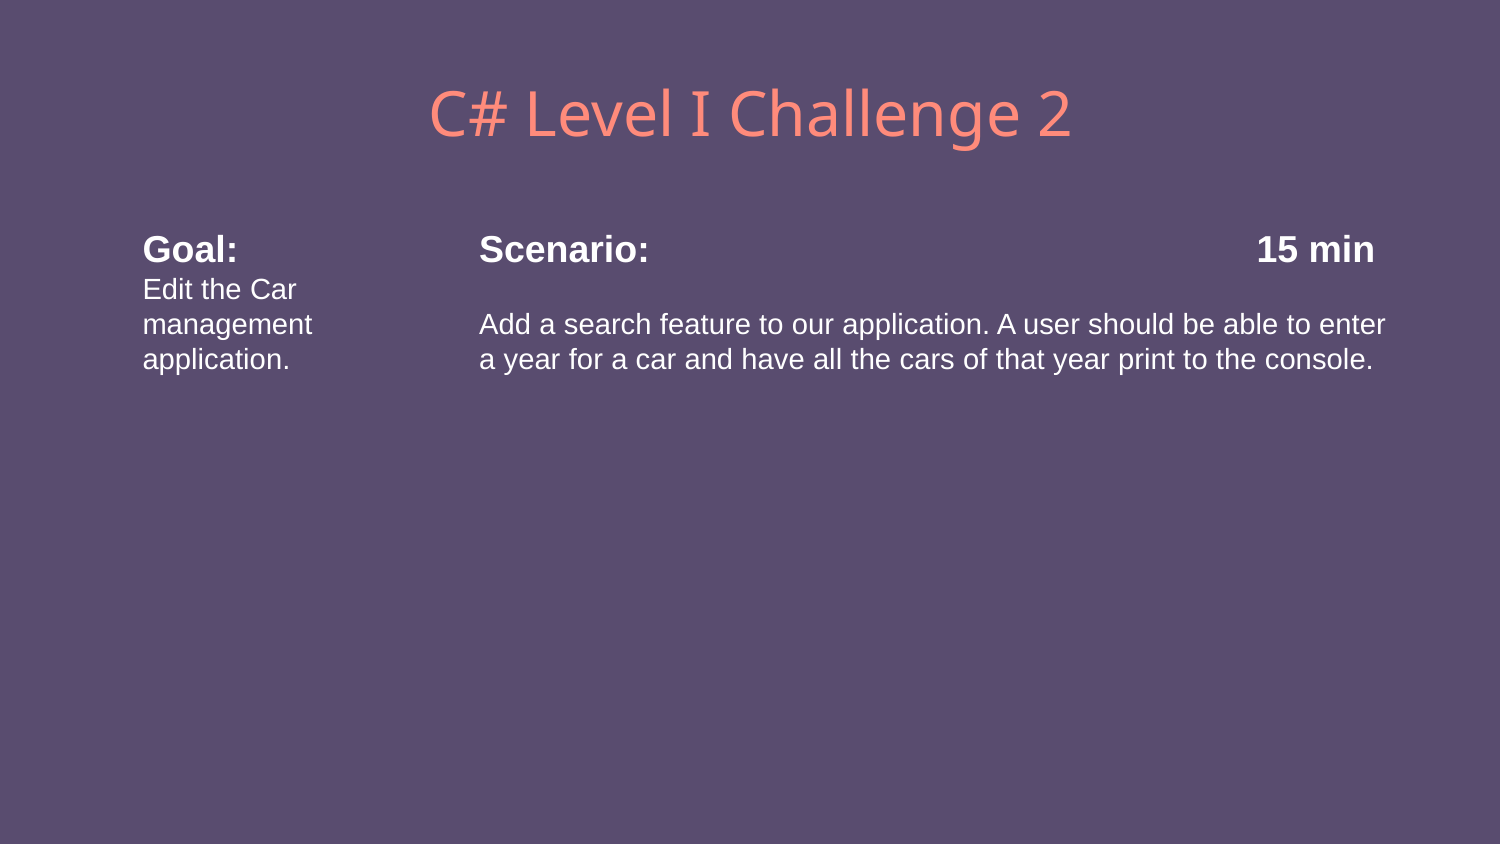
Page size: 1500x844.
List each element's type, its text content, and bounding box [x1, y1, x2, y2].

text_box Goal: Edit the Car management application. [127, 217, 454, 383]
text_box Scenario: 15 min Add a search feature to our application. A user should be able to enter a year for a car and have all the cars of that year print to the console. [464, 217, 1410, 383]
title C# Level I Challenge 2 [116, 58, 1387, 153]
